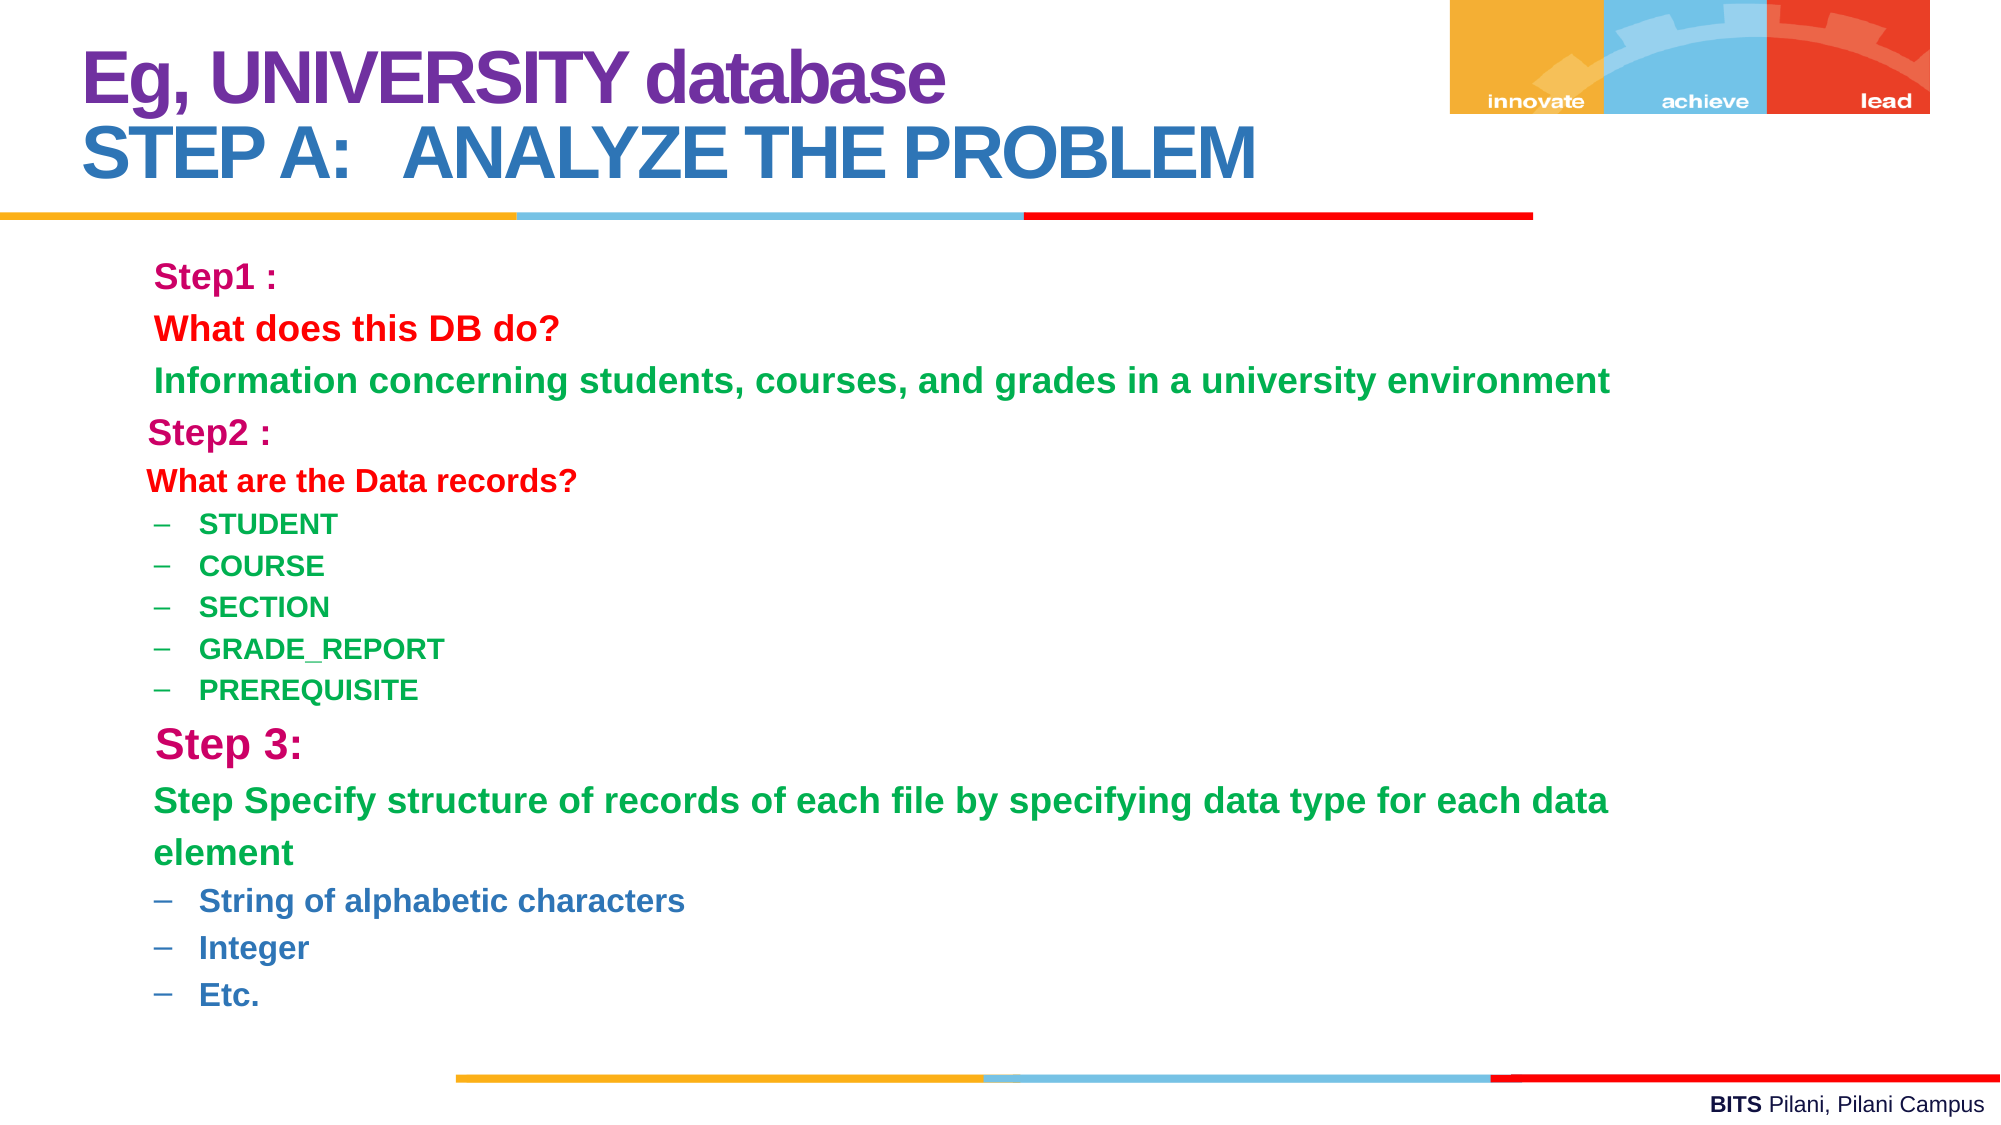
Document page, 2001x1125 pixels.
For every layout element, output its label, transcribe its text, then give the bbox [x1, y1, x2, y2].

picture [1449, 0, 1930, 114]
list Eg, UNIVERSITY database STEP A: ANALYZE THE PROBLEM [66, 24, 1450, 213]
list Step1 : What does this DB do? Information concerning students, courses, and grades in a university environment Step2 : What are the Data records? STUDENT COURSE SECTION GRADE_REPORT PREREQUISITE Step 3: Step Specify structure of records of each file by specifying data type for each data element String of alphabetic characters Integer Etc. [66, 245, 1838, 1029]
